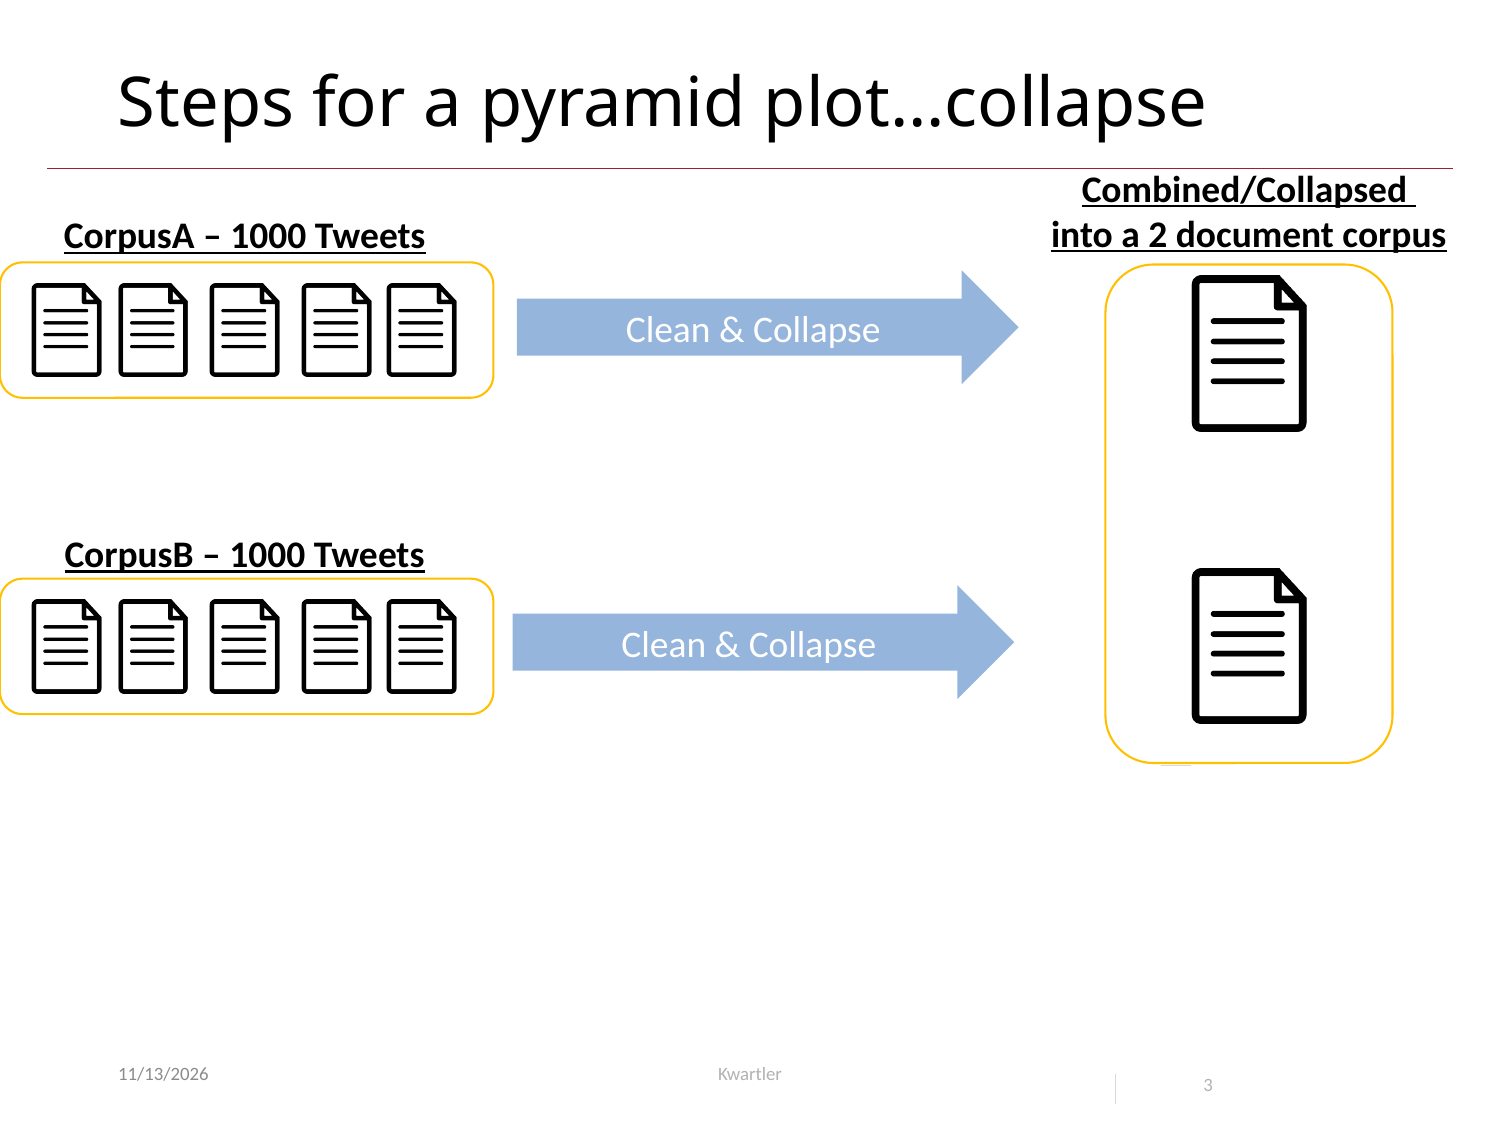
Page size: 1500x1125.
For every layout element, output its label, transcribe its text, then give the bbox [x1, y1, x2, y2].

footer Kwartler [496, 1042, 1004, 1103]
slide_number 3 [1188, 1042, 1330, 1103]
text_box CorpusB – 1000 Tweets [49, 522, 440, 577]
text_box CorpusA – 1000 Tweets [48, 204, 441, 261]
title Steps for a pyramid plot…collapse [103, 59, 1397, 157]
text_box Combined/Collapsed into a 2 document corpus [1036, 157, 1462, 263]
text_box Clean & Collapse [511, 582, 1016, 702]
picture [1171, 275, 1327, 432]
picture [1171, 568, 1327, 724]
text_box [1104, 263, 1394, 765]
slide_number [103, 1042, 441, 1103]
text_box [0, 262, 494, 398]
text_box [0, 578, 494, 715]
text_box Clean & Collapse [515, 267, 1021, 387]
